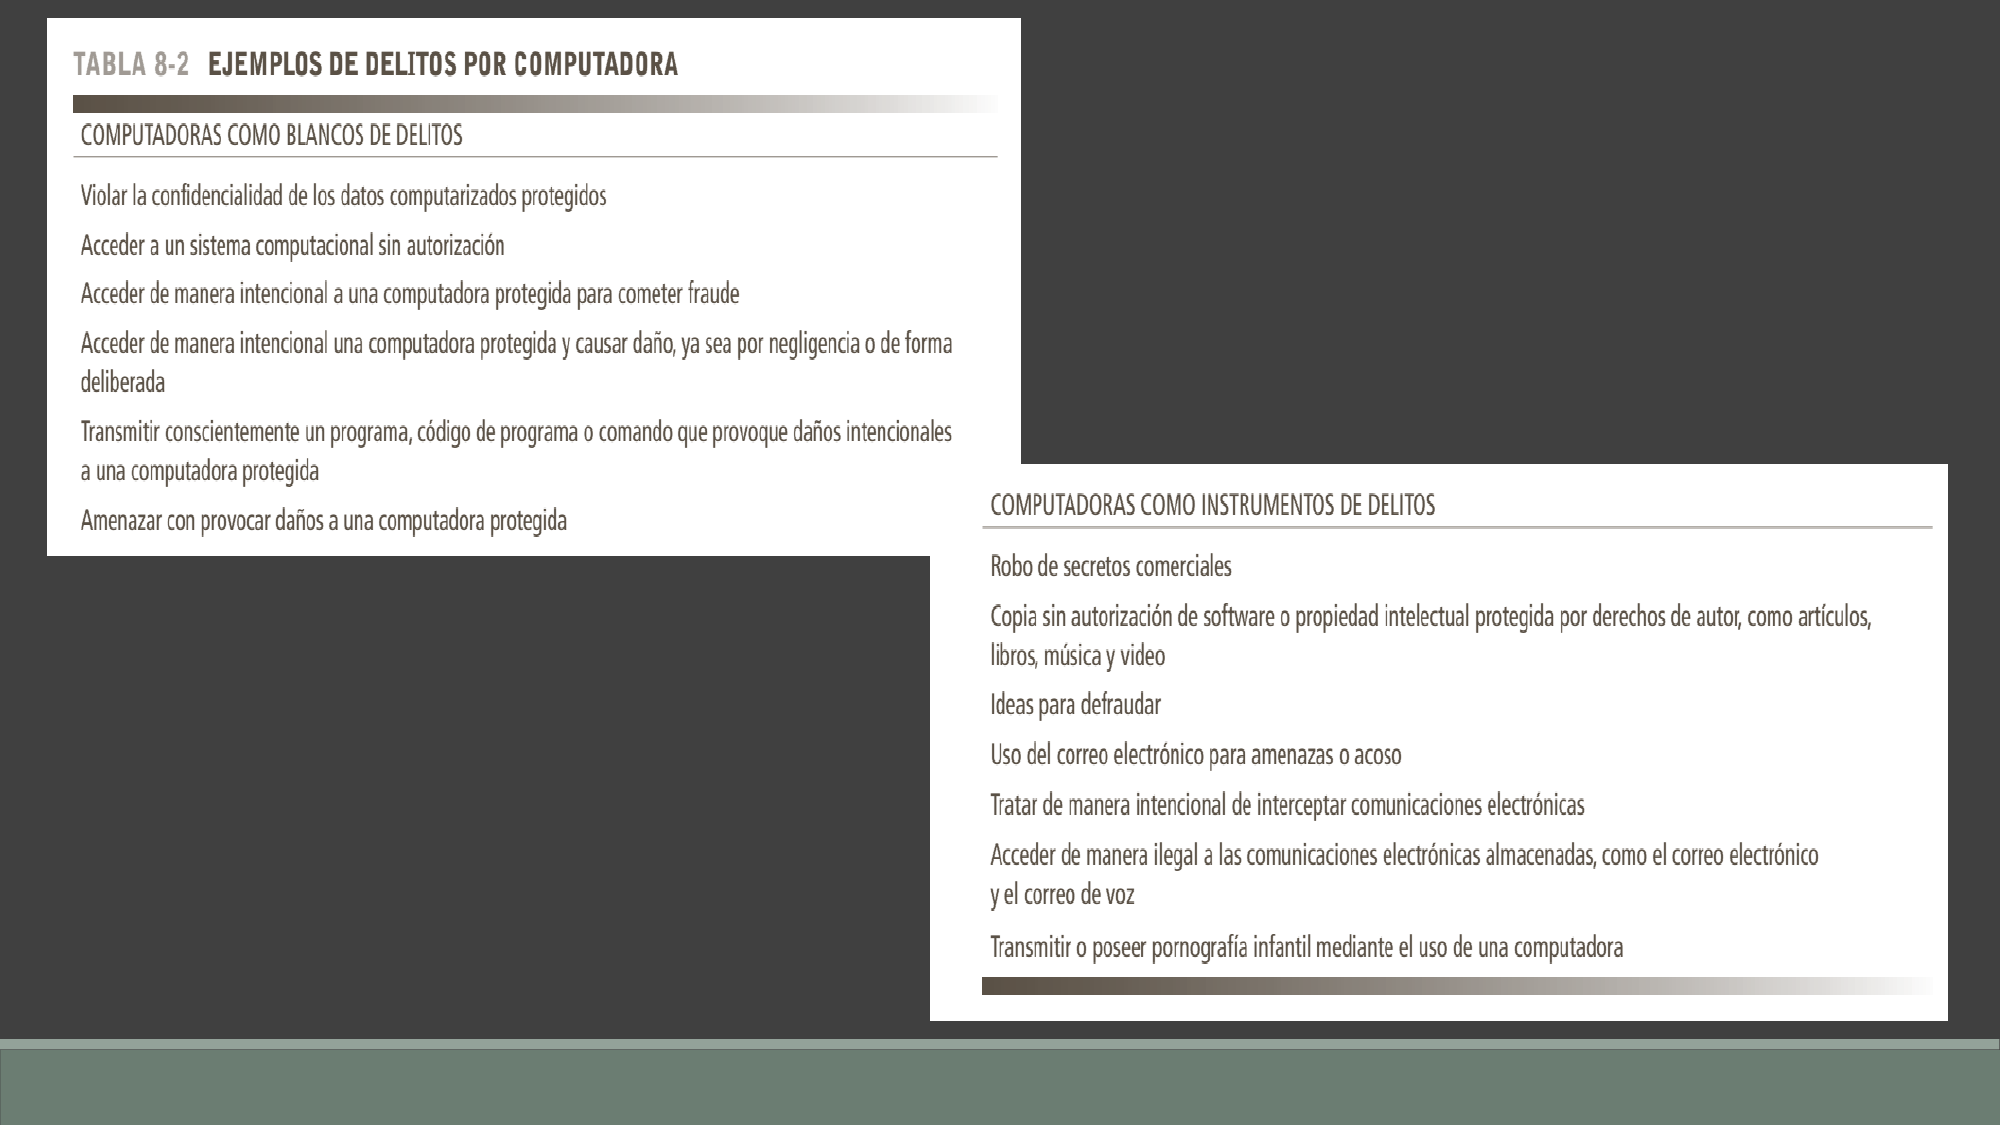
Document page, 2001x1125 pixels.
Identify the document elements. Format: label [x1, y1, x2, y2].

picture [47, 18, 1949, 1021]
